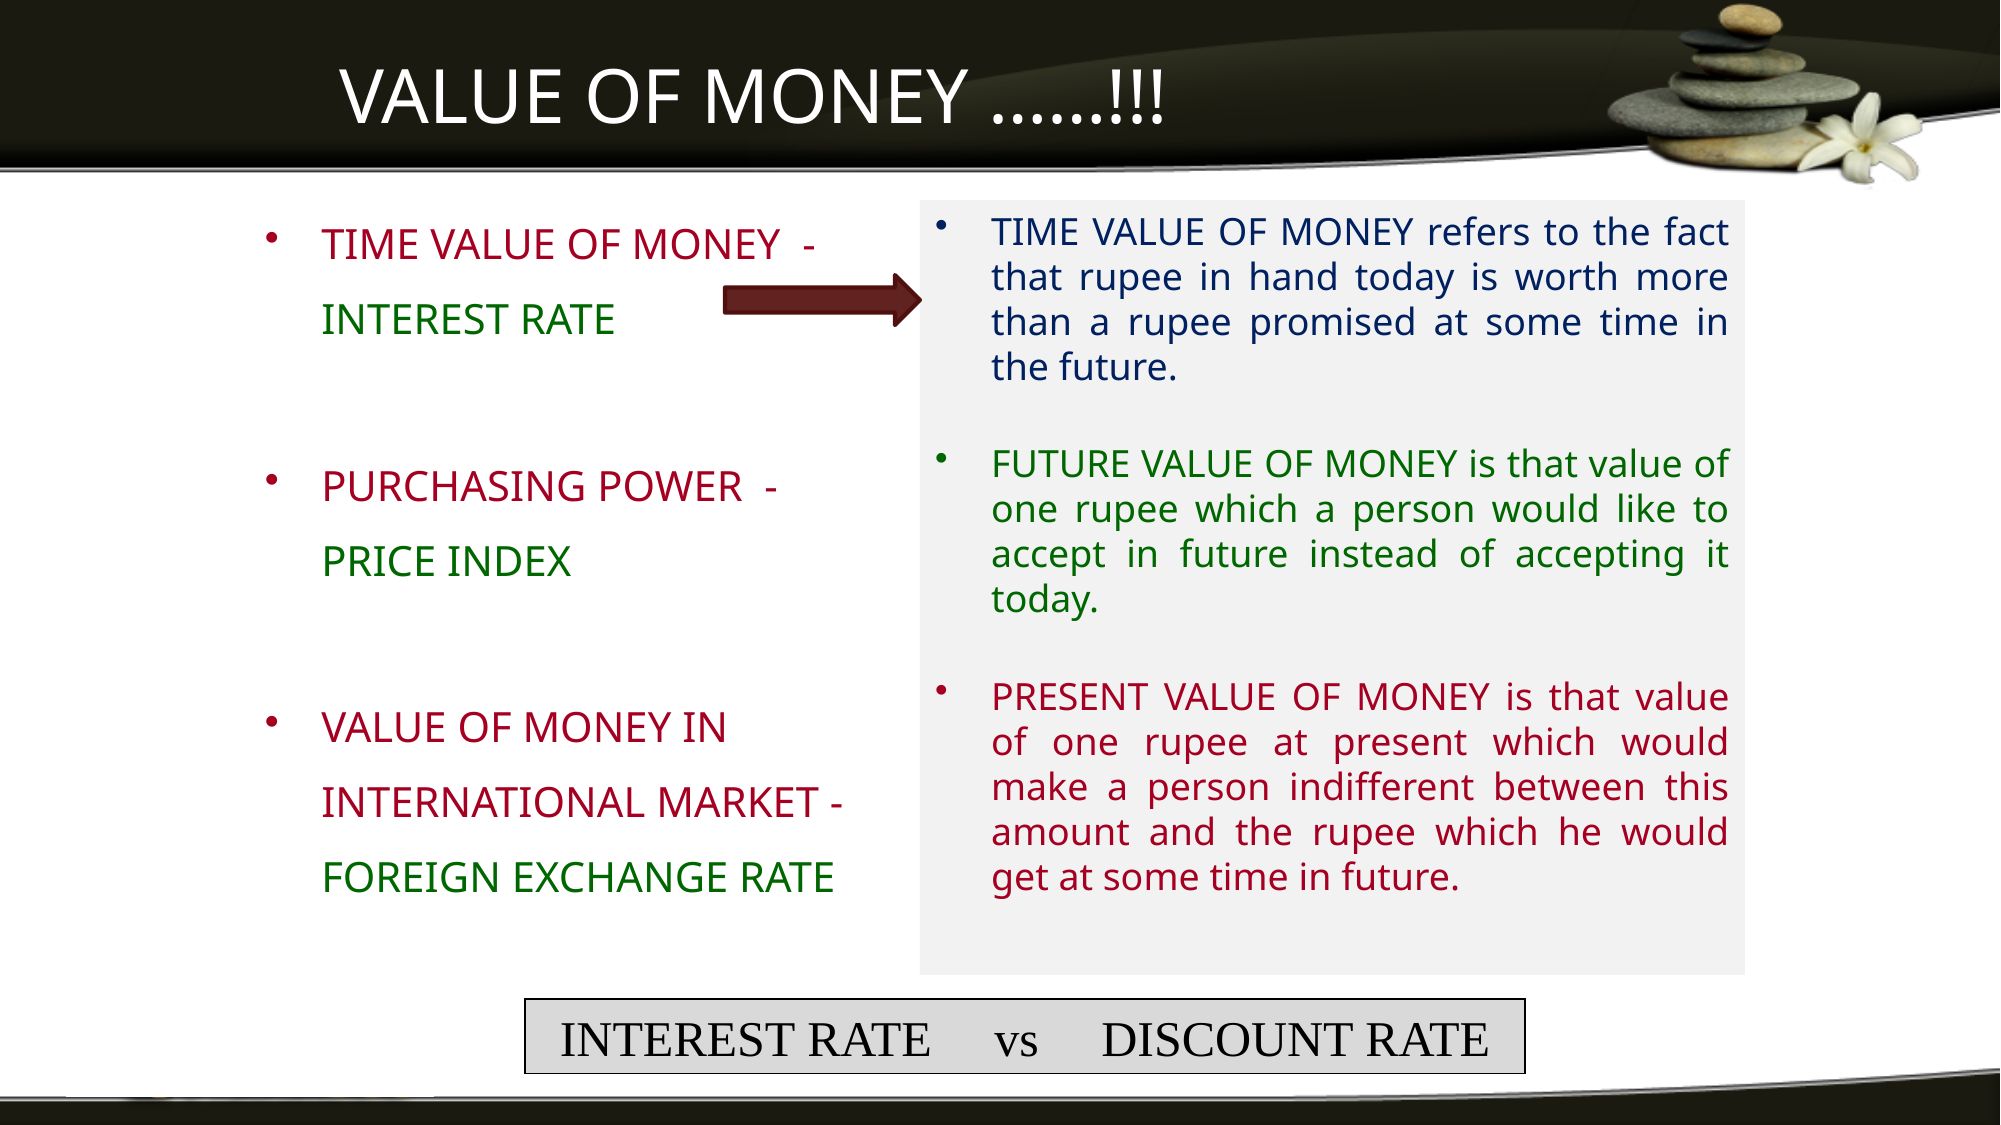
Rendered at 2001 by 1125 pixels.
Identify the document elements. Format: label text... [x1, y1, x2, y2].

text_box TIME VALUE OF MONEY refers to the fact that rupee in hand today is worth more than a rupee promised at some time in the future. FUTURE VALUE OF MONEY is that value of one rupee which a person would like to accept in future instead of accepting it today. PRESENT VALUE OF MONEY is that value of one rupee at present which would make a person indifferent between this amount and the rupee which he would get at some time in future. [919, 200, 1745, 975]
title VALUE OF MONEY ……!!! [324, 24, 1600, 163]
text_box INTEREST RATE vs DISCOUNT RATE [525, 998, 1525, 1074]
picture [0, 0, 2000, 1125]
list TIME VALUE OF MONEY - INTEREST RATE PURCHASING POWER - PRICE INDEX VALUE OF MONEY IN INTERNATIONAL MARKET -FOREIGN EXCHANGE RATE [249, 185, 900, 975]
text_box [722, 273, 923, 327]
